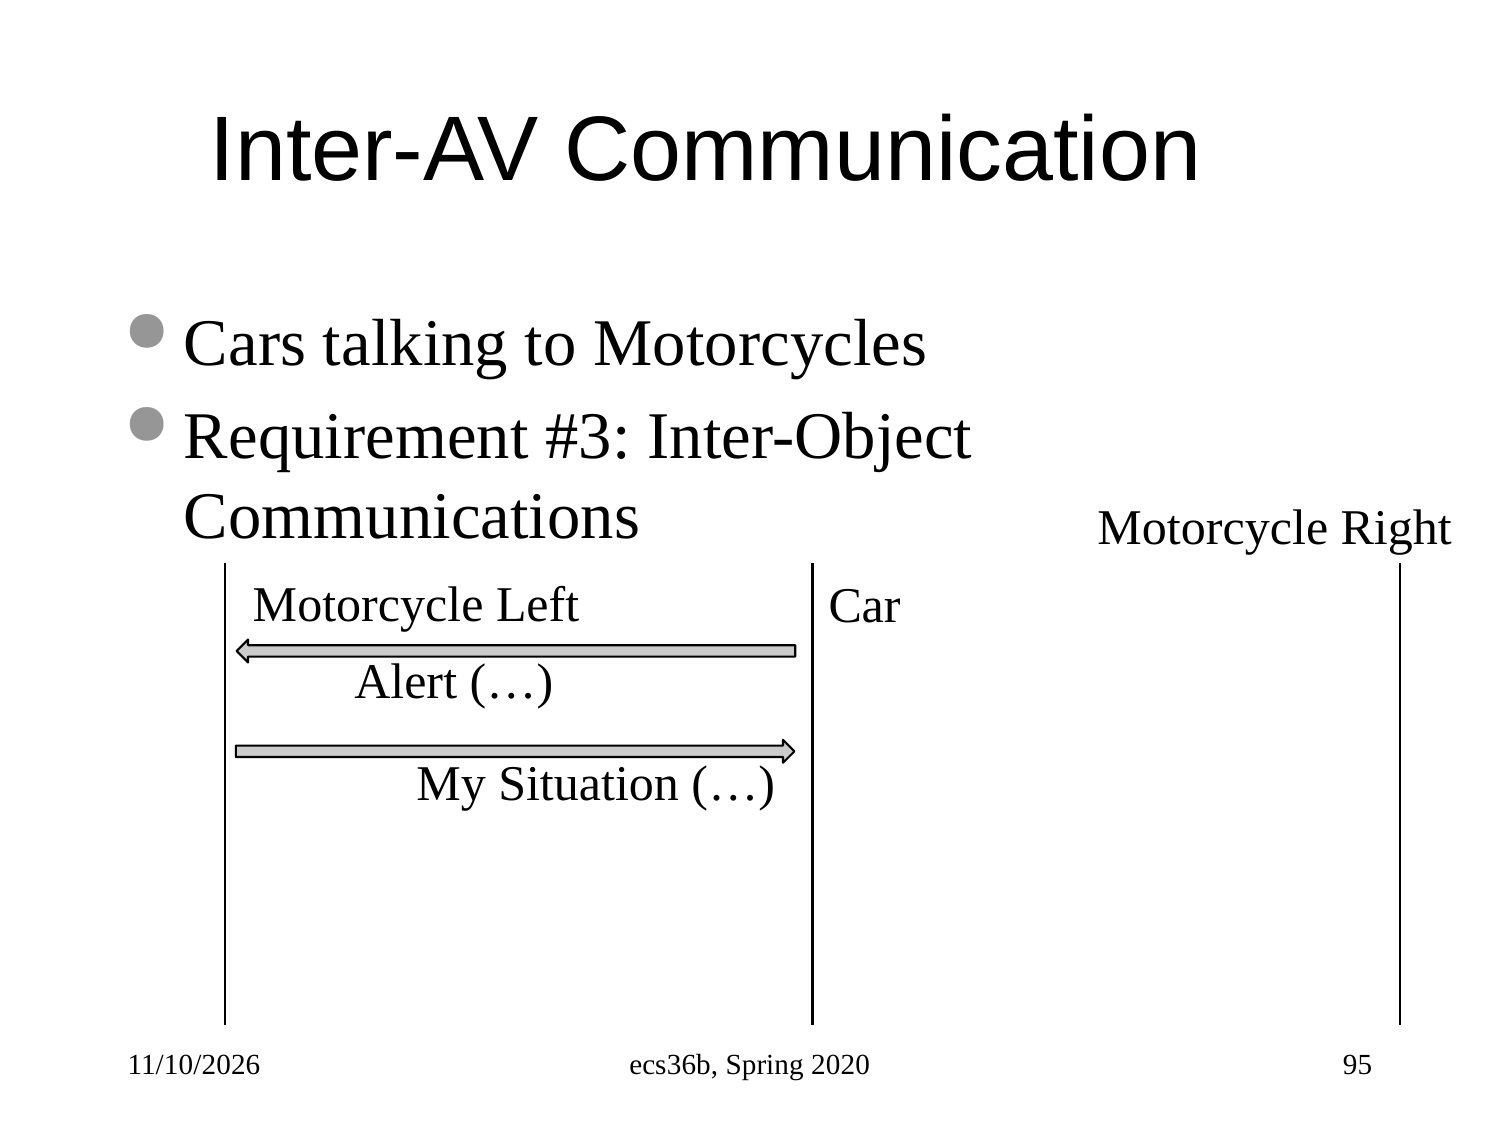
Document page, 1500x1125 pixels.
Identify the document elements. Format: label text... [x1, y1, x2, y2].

slide_number 95 [1074, 1024, 1388, 1101]
text_box Motorcycle Left [237, 563, 595, 639]
text_box [569, 645, 796, 657]
text_box [235, 745, 401, 758]
title Inter-AV Communication [187, 49, 1226, 238]
text_box [236, 639, 339, 663]
list Cars talking to Motorcycles Requirement #3: Inter-Object Communications [112, 291, 1388, 967]
text_box Alert (…) [339, 640, 569, 716]
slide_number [112, 1024, 426, 1101]
text_box Motorcycle Right [1082, 486, 1468, 562]
text_box Car [813, 565, 916, 641]
footer ecs36b, Spring 2020 [512, 1024, 988, 1101]
text_box My Situation (…) [401, 742, 791, 818]
